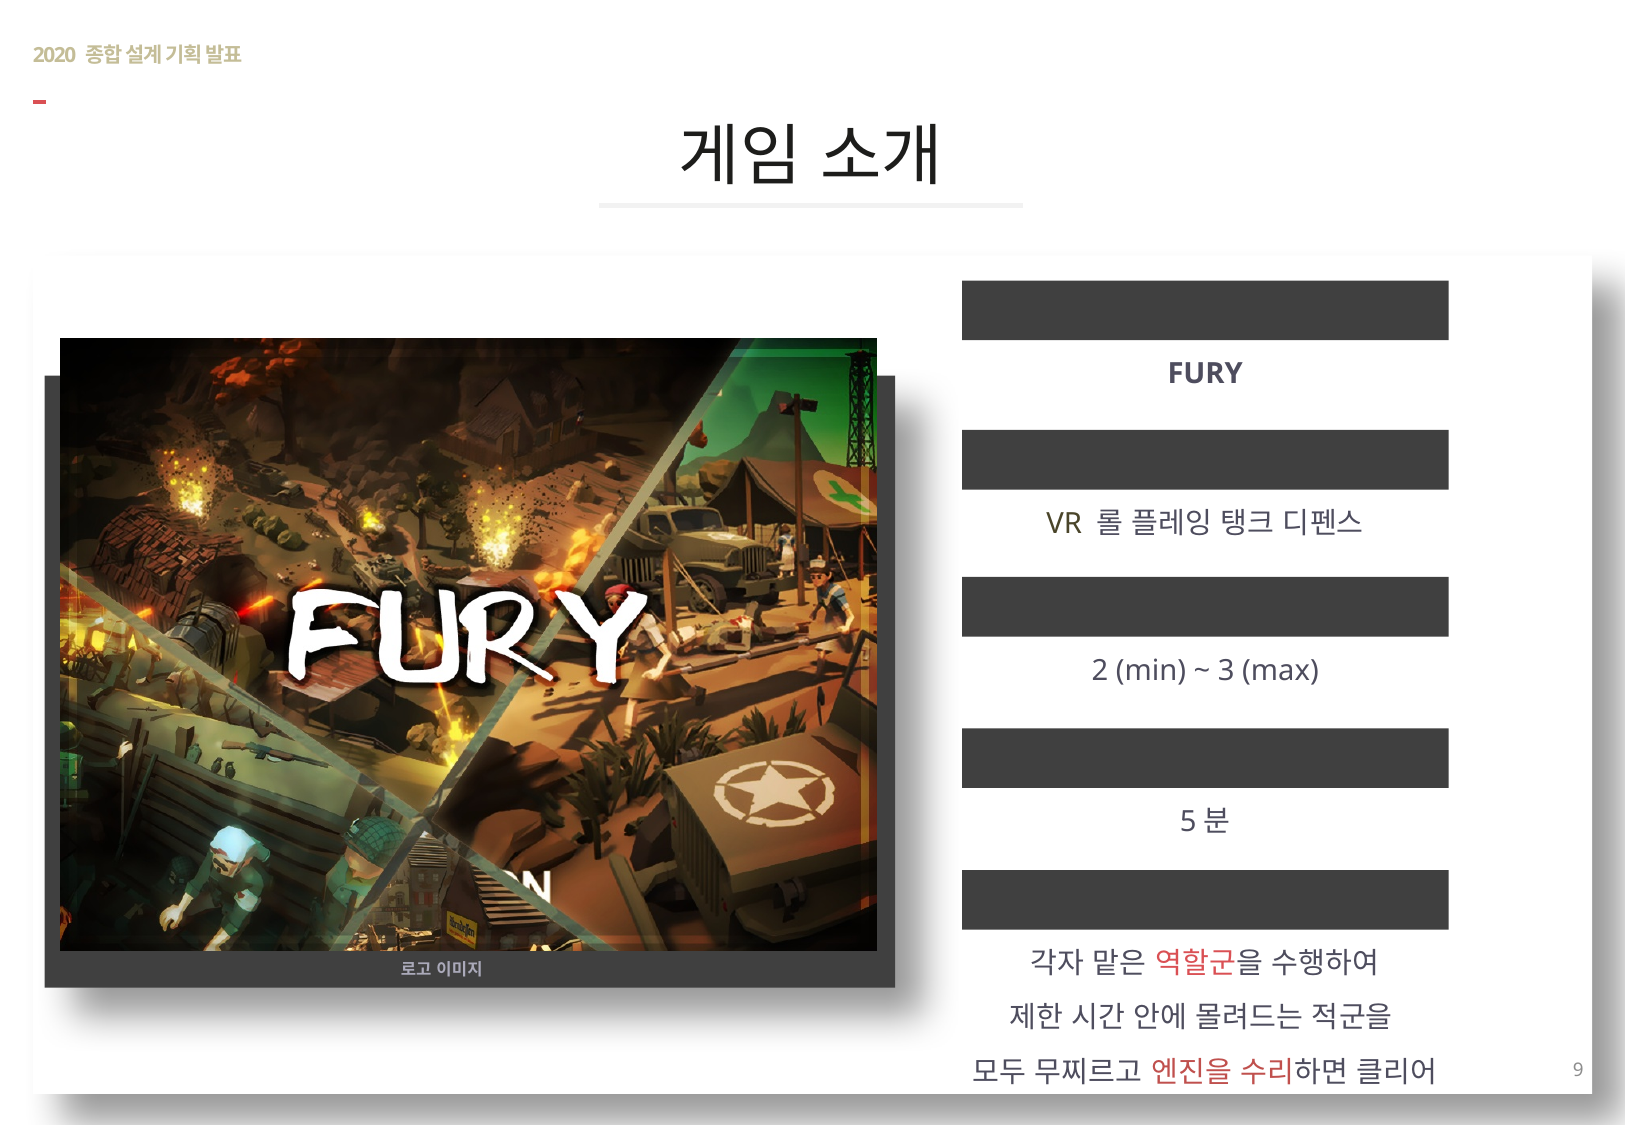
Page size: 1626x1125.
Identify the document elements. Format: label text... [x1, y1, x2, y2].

text_box 로고 이미지 [174, 959, 710, 986]
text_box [951, 429, 1460, 545]
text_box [951, 279, 1460, 395]
title 2020 종합 설계 기획 발표 [32, 19, 482, 90]
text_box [951, 727, 1460, 843]
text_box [951, 576, 1460, 692]
text_box 게임 소개 [215, 124, 1407, 182]
text_box [31, 253, 1594, 1096]
slide_number 9 [1515, 1046, 1584, 1094]
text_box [951, 869, 1460, 1095]
text_box [43, 374, 897, 990]
picture [60, 337, 877, 951]
